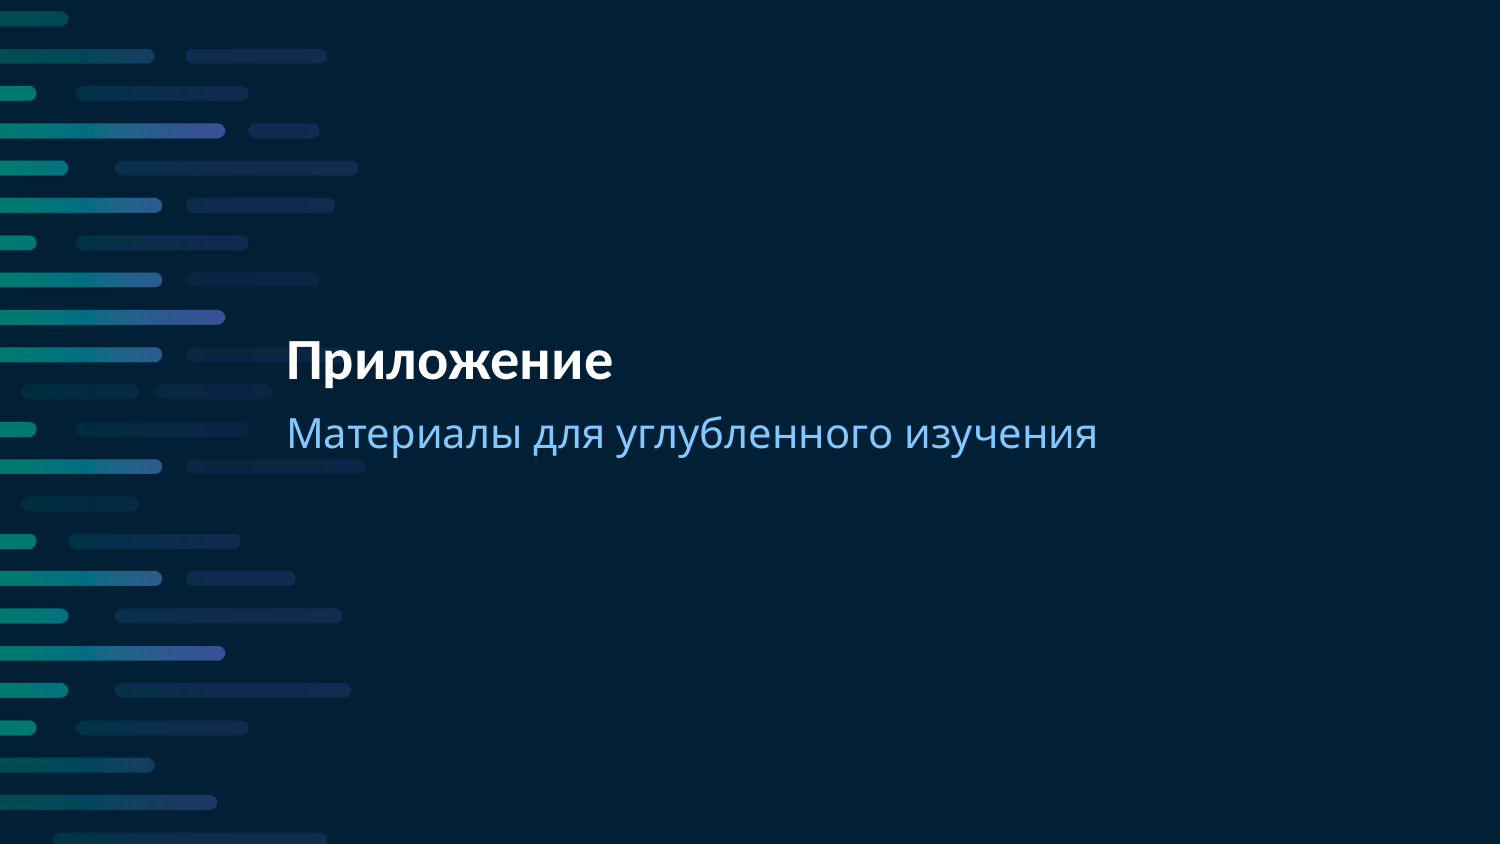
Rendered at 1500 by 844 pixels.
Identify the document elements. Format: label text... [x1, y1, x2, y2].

list Приложение [271, 143, 1383, 399]
picture [0, 0, 366, 844]
list Материалы для углубленного изучения [271, 407, 1320, 470]
